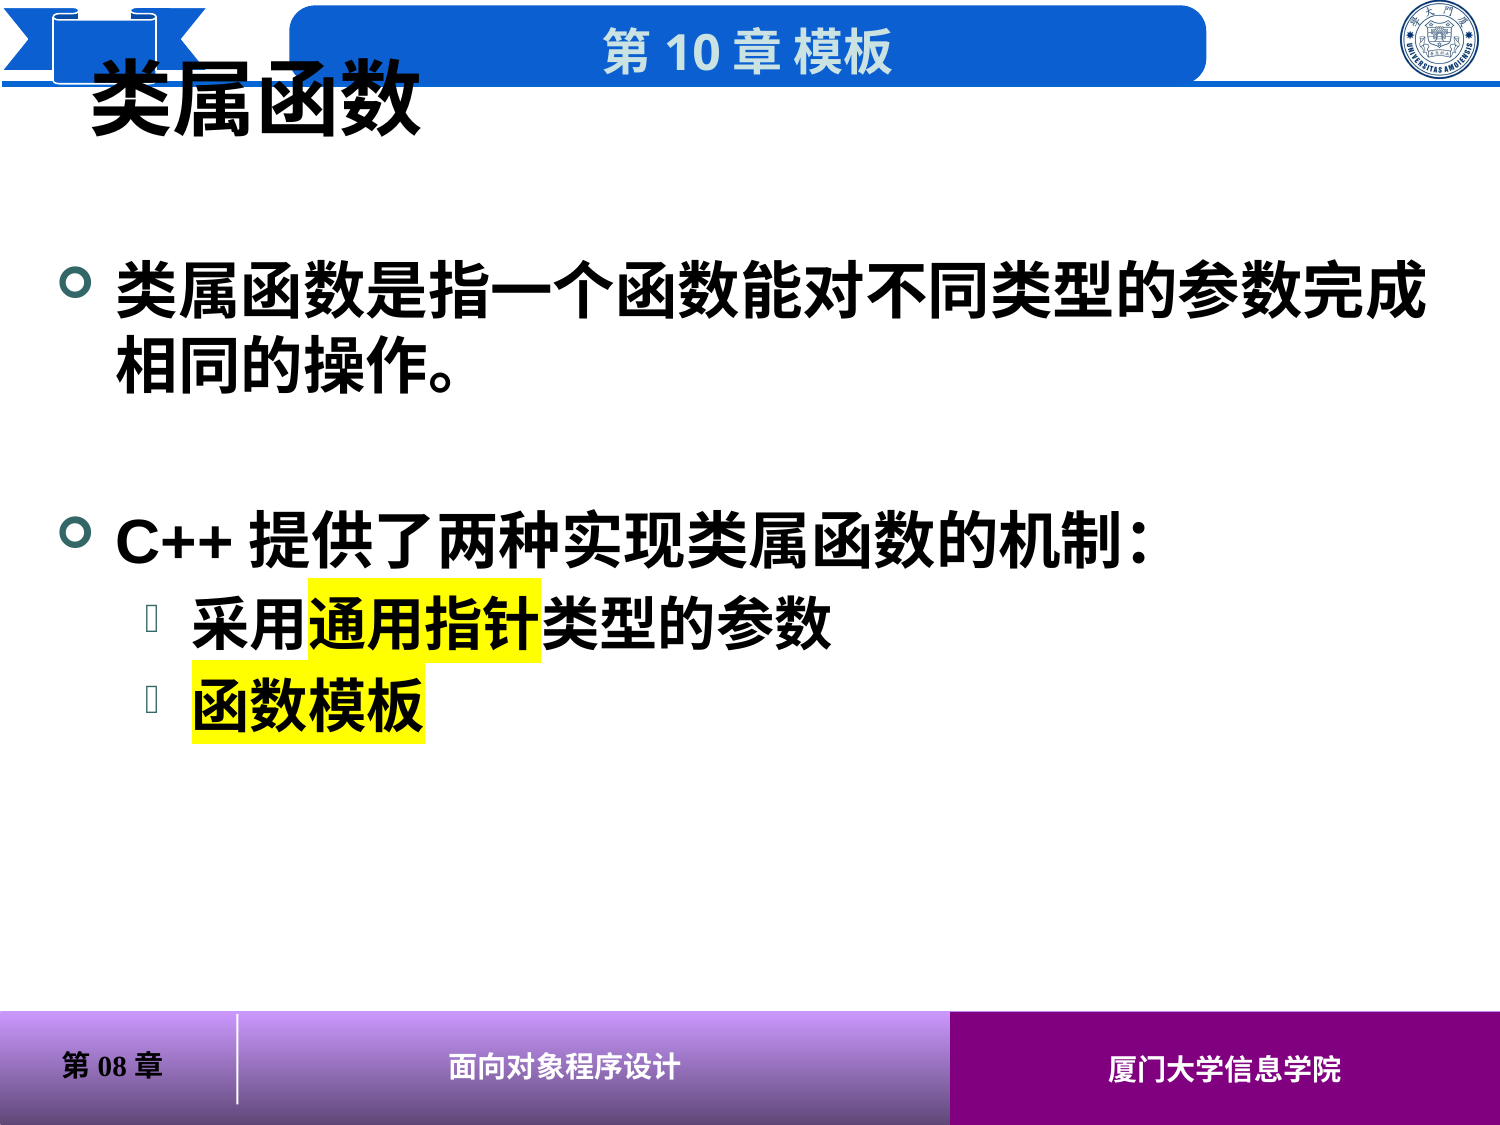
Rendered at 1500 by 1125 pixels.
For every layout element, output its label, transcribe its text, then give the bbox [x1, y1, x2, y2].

title 类属函数 [74, 18, 1426, 174]
list 类属函数是指一个函数能对不同类型的参数完成相同的操作。 C++提供了两种实现类属函数的机制： 采用通用指针类型的参数 函数模板 [40, 243, 1471, 1048]
picture [1399, 0, 1480, 80]
